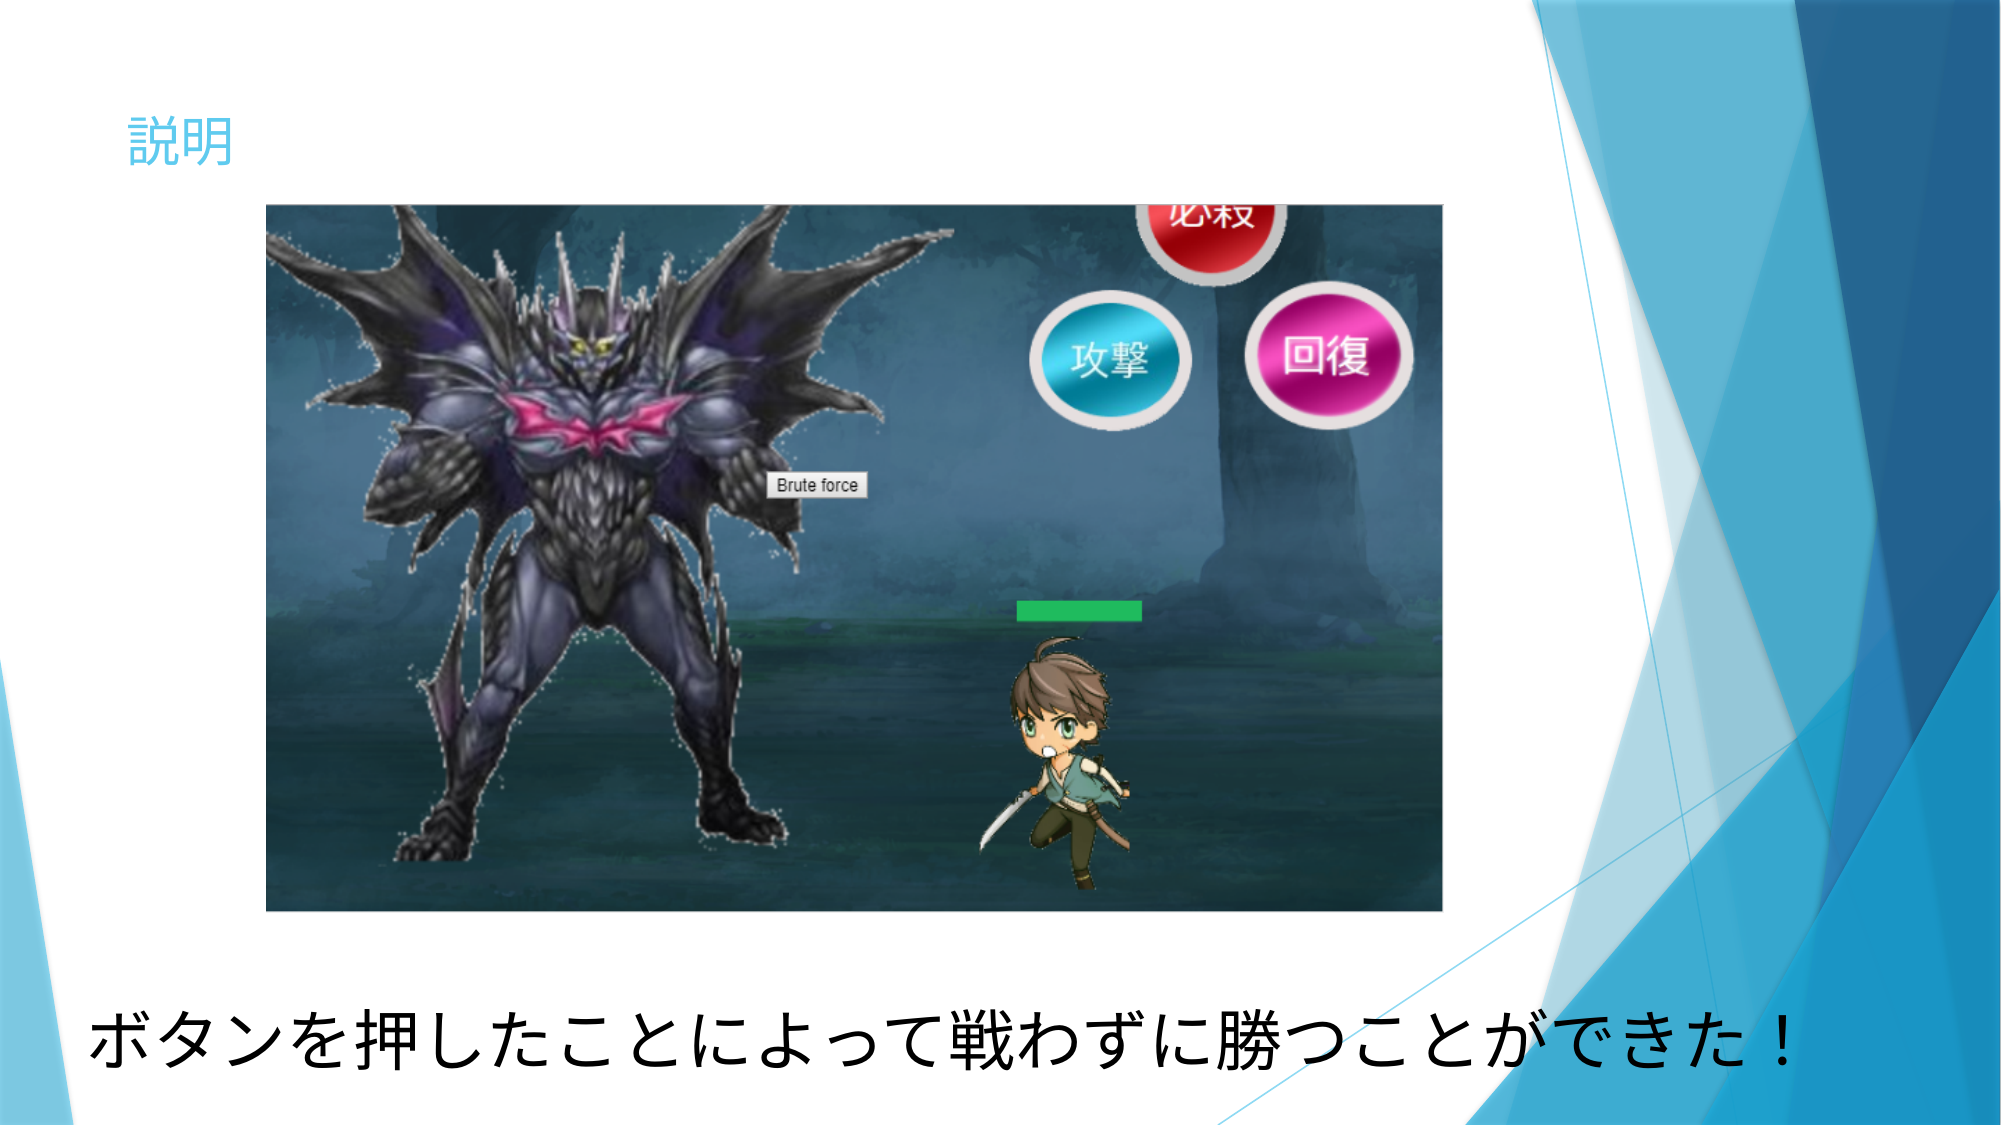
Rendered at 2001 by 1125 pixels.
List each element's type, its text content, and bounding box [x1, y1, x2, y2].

text_box ボタンを押したことによって戦わずに勝つことができた！ [71, 991, 1881, 1086]
title 説明 [111, 99, 1522, 181]
picture [266, 204, 1444, 914]
